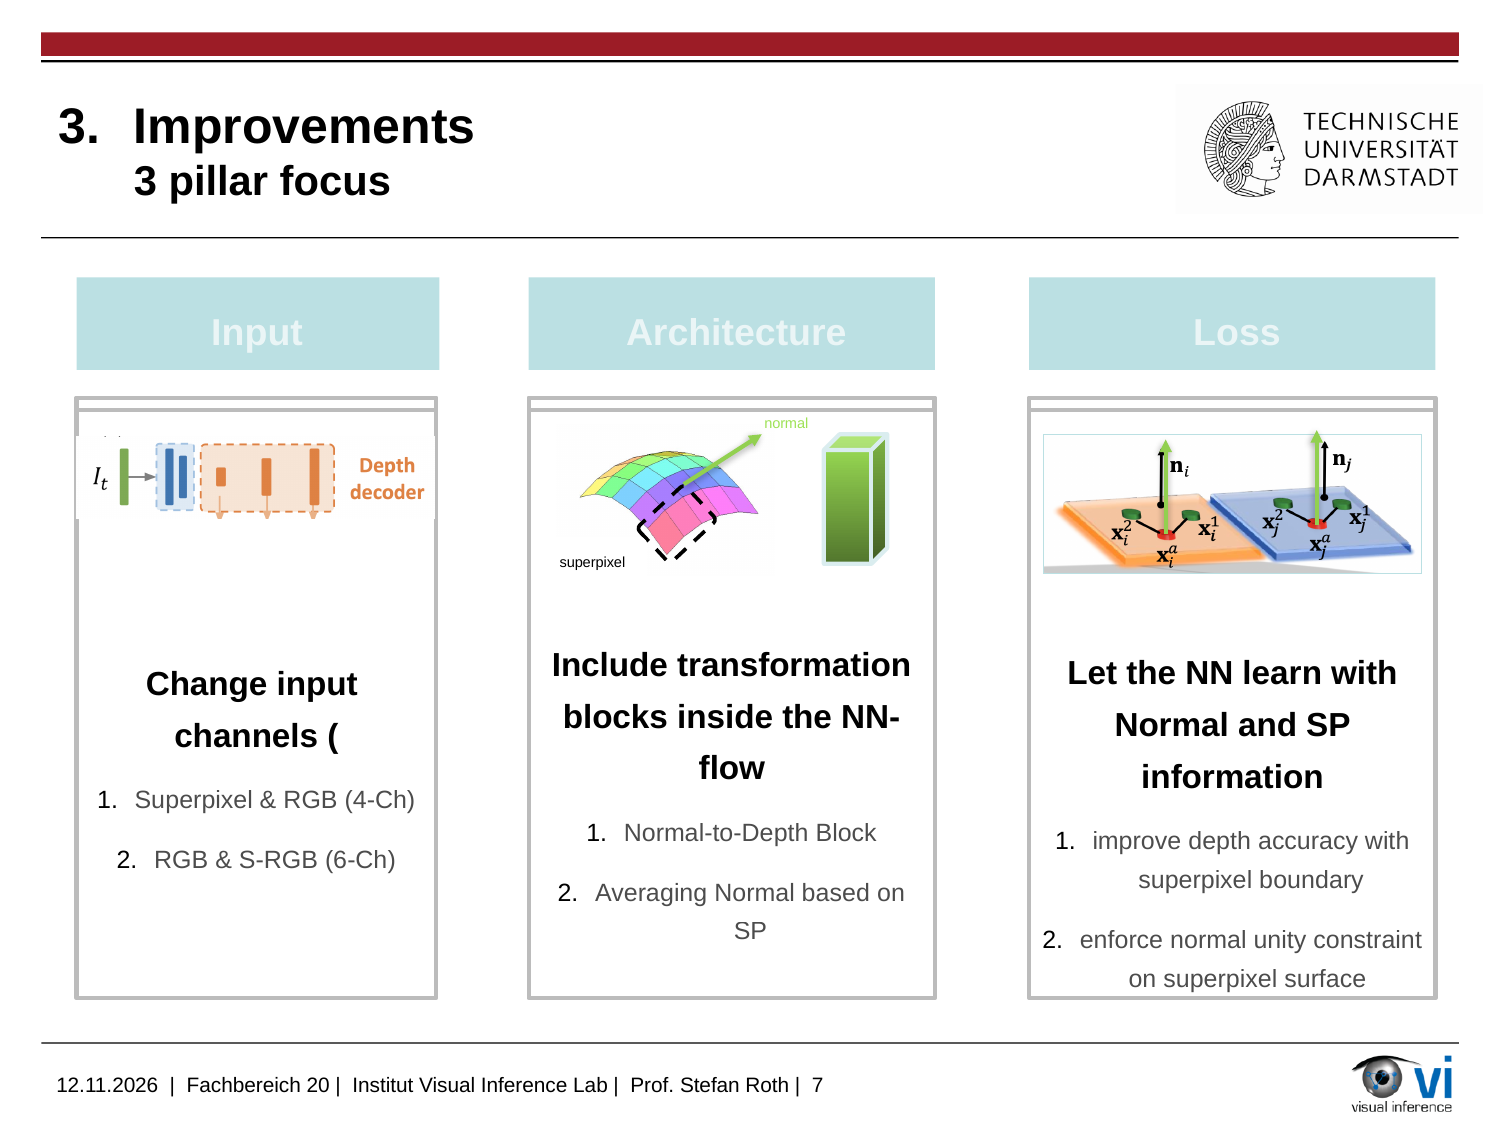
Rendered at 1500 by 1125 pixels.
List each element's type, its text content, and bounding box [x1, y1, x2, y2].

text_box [683, 434, 762, 485]
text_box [76, 524, 437, 999]
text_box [1029, 397, 1436, 999]
picture [76, 436, 435, 519]
text_box Loss [1027, 275, 1438, 372]
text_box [76, 397, 437, 437]
picture [556, 424, 775, 576]
picture [1175, 84, 1483, 214]
title Improvements 3 pillar focus [58, 79, 1149, 218]
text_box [528, 397, 936, 999]
picture [1351, 1055, 1500, 1112]
text_box Input [74, 275, 441, 372]
picture [1043, 434, 1422, 574]
text_box Architecture [527, 275, 937, 372]
